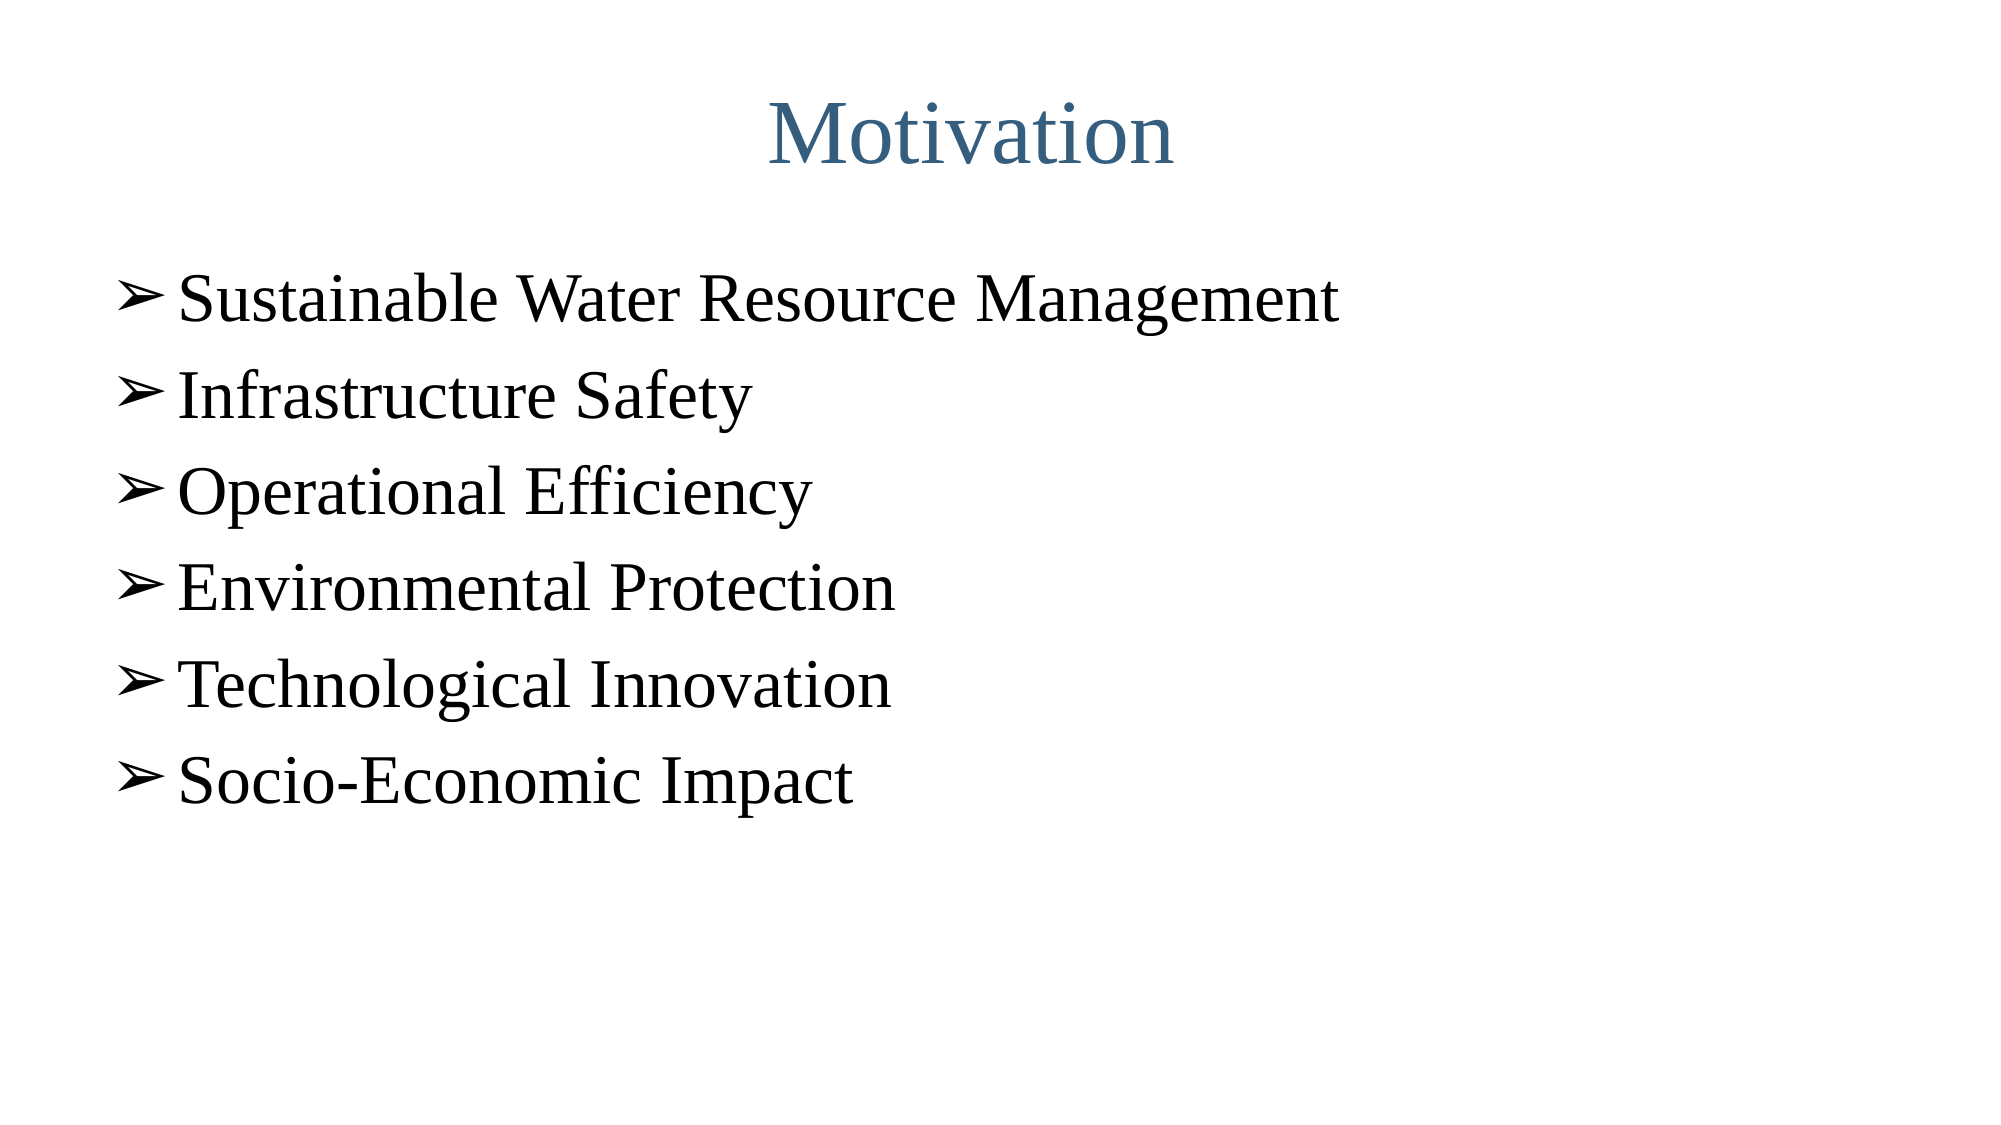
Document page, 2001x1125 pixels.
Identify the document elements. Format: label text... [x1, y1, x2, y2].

list Sustainable Water Resource Management Infrastructure Safety Operational Efficiency Environmental Protection Technological Innovation Socio-Economic Impact Ø Ø [89, 232, 1854, 1046]
title Motivation [89, 0, 1854, 232]
